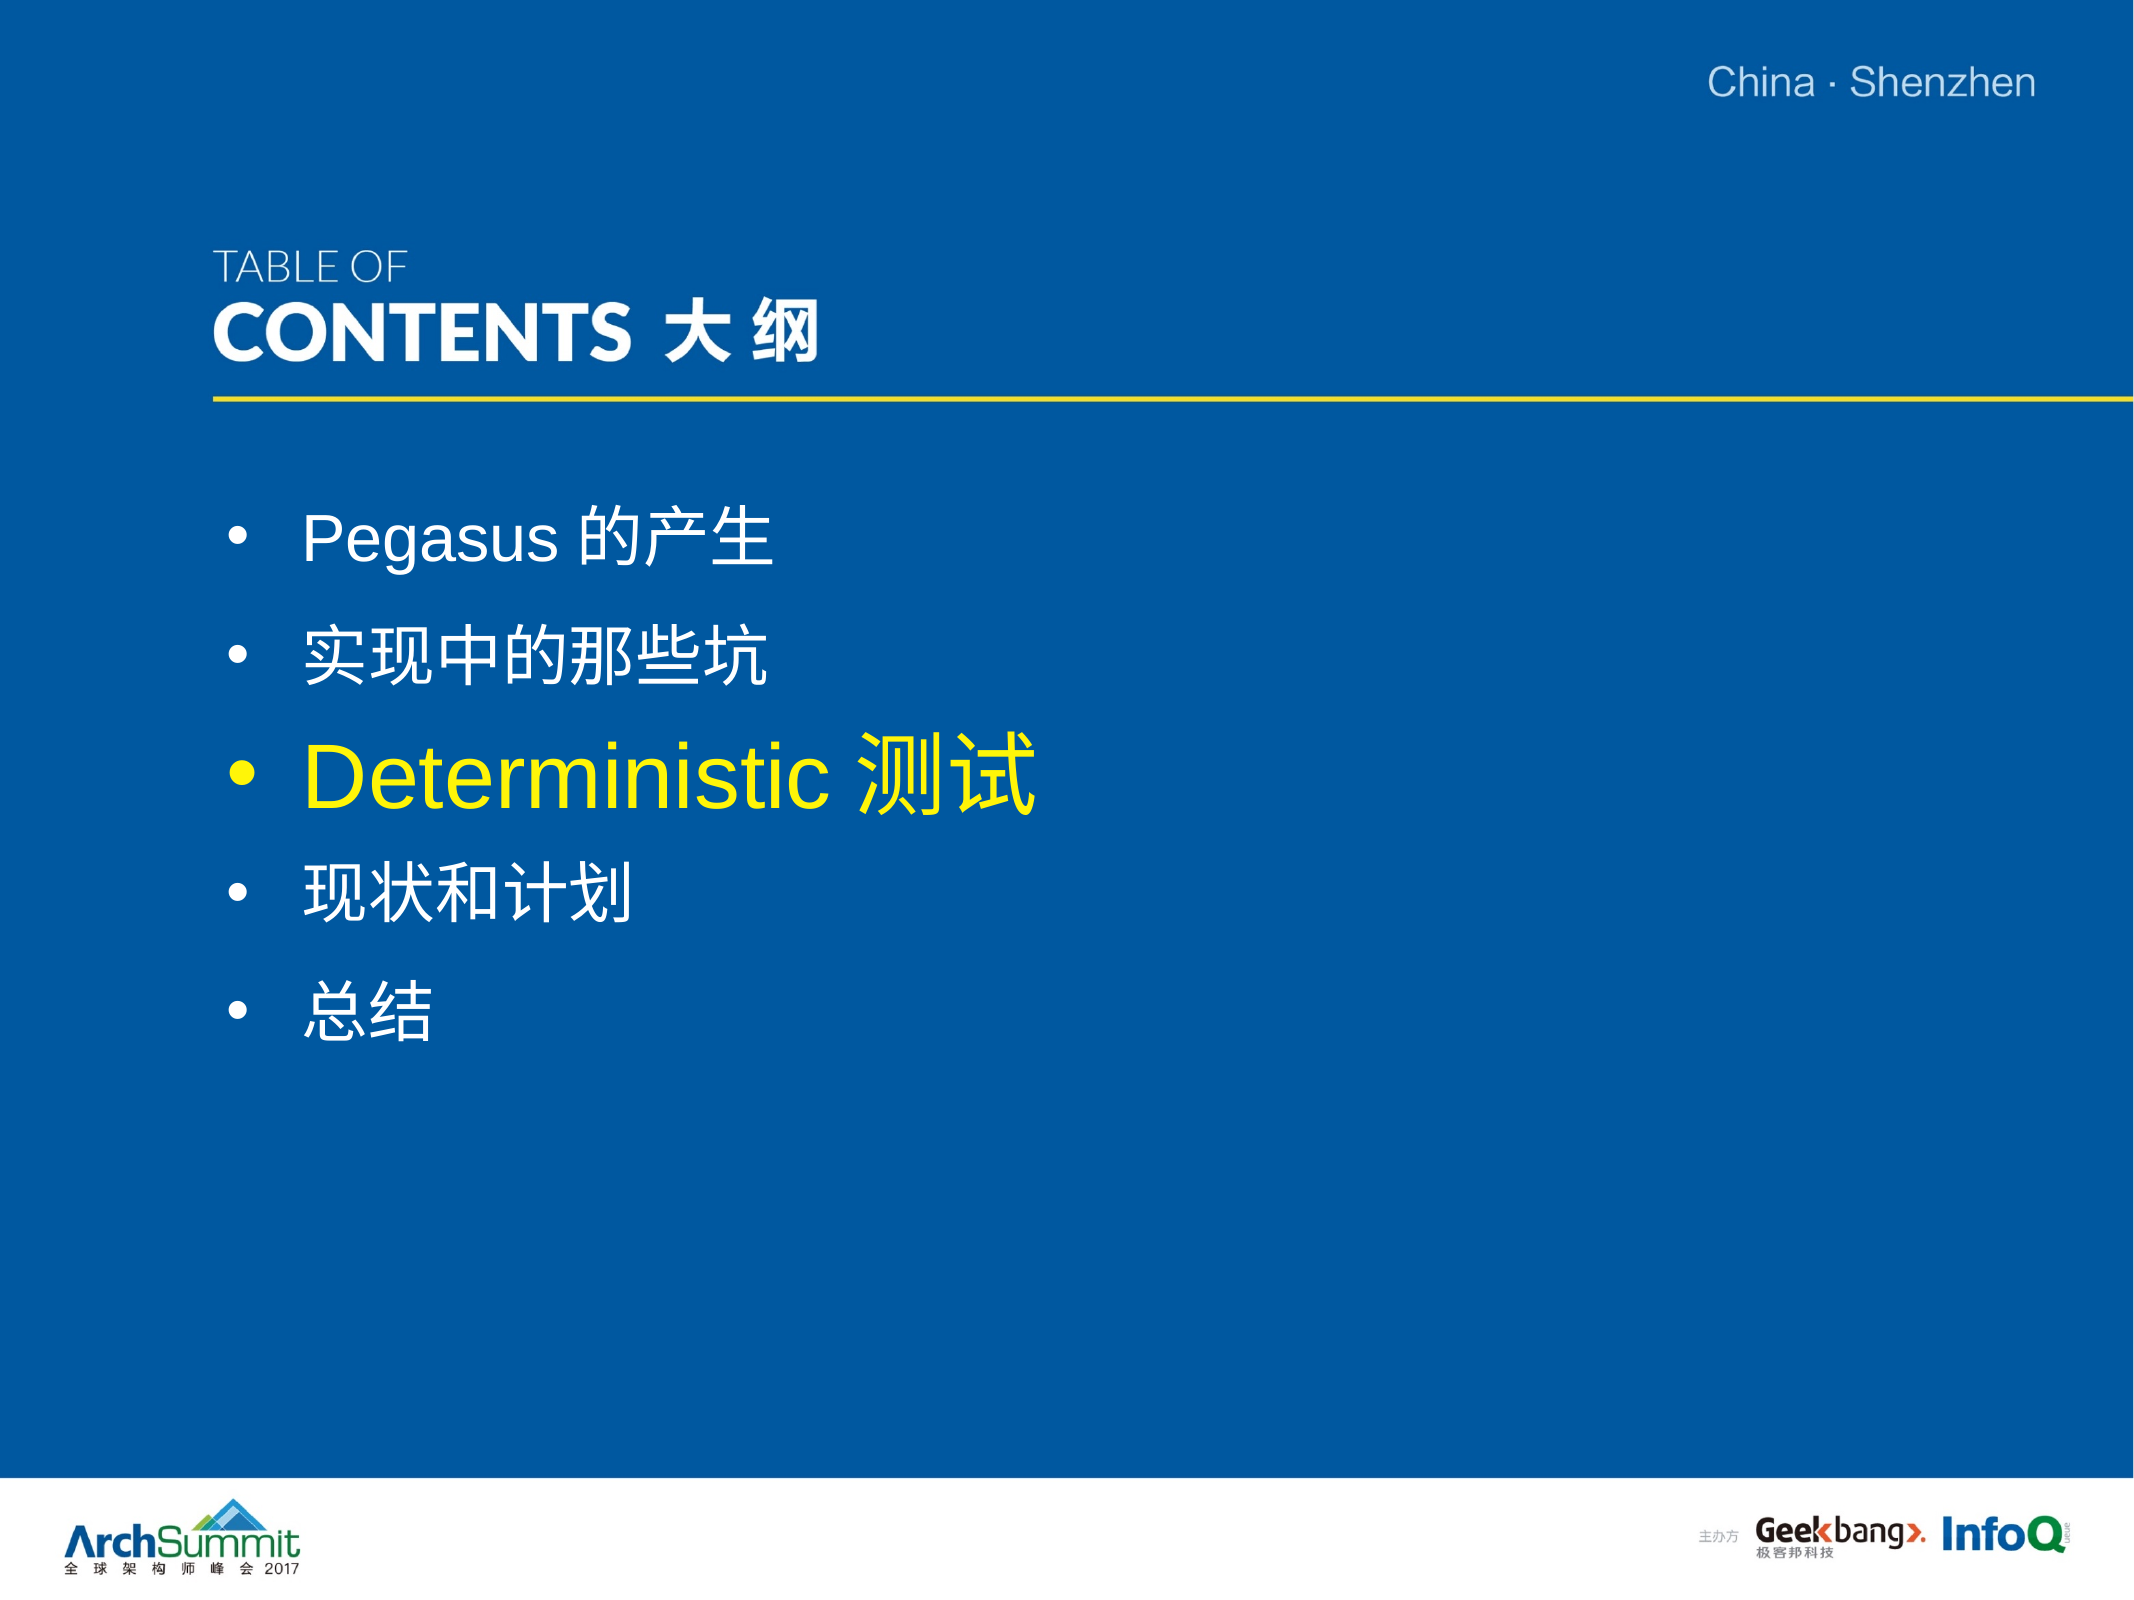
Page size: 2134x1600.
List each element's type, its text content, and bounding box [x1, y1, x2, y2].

picture [0, 0, 2134, 1600]
list 现状和计划 [210, 831, 1953, 950]
list Pegasus的产生 [209, 474, 1953, 595]
list Deterministic测试 [210, 712, 1953, 831]
list 总结 [210, 950, 1953, 1070]
list 实现中的那些坑 [210, 593, 1953, 712]
